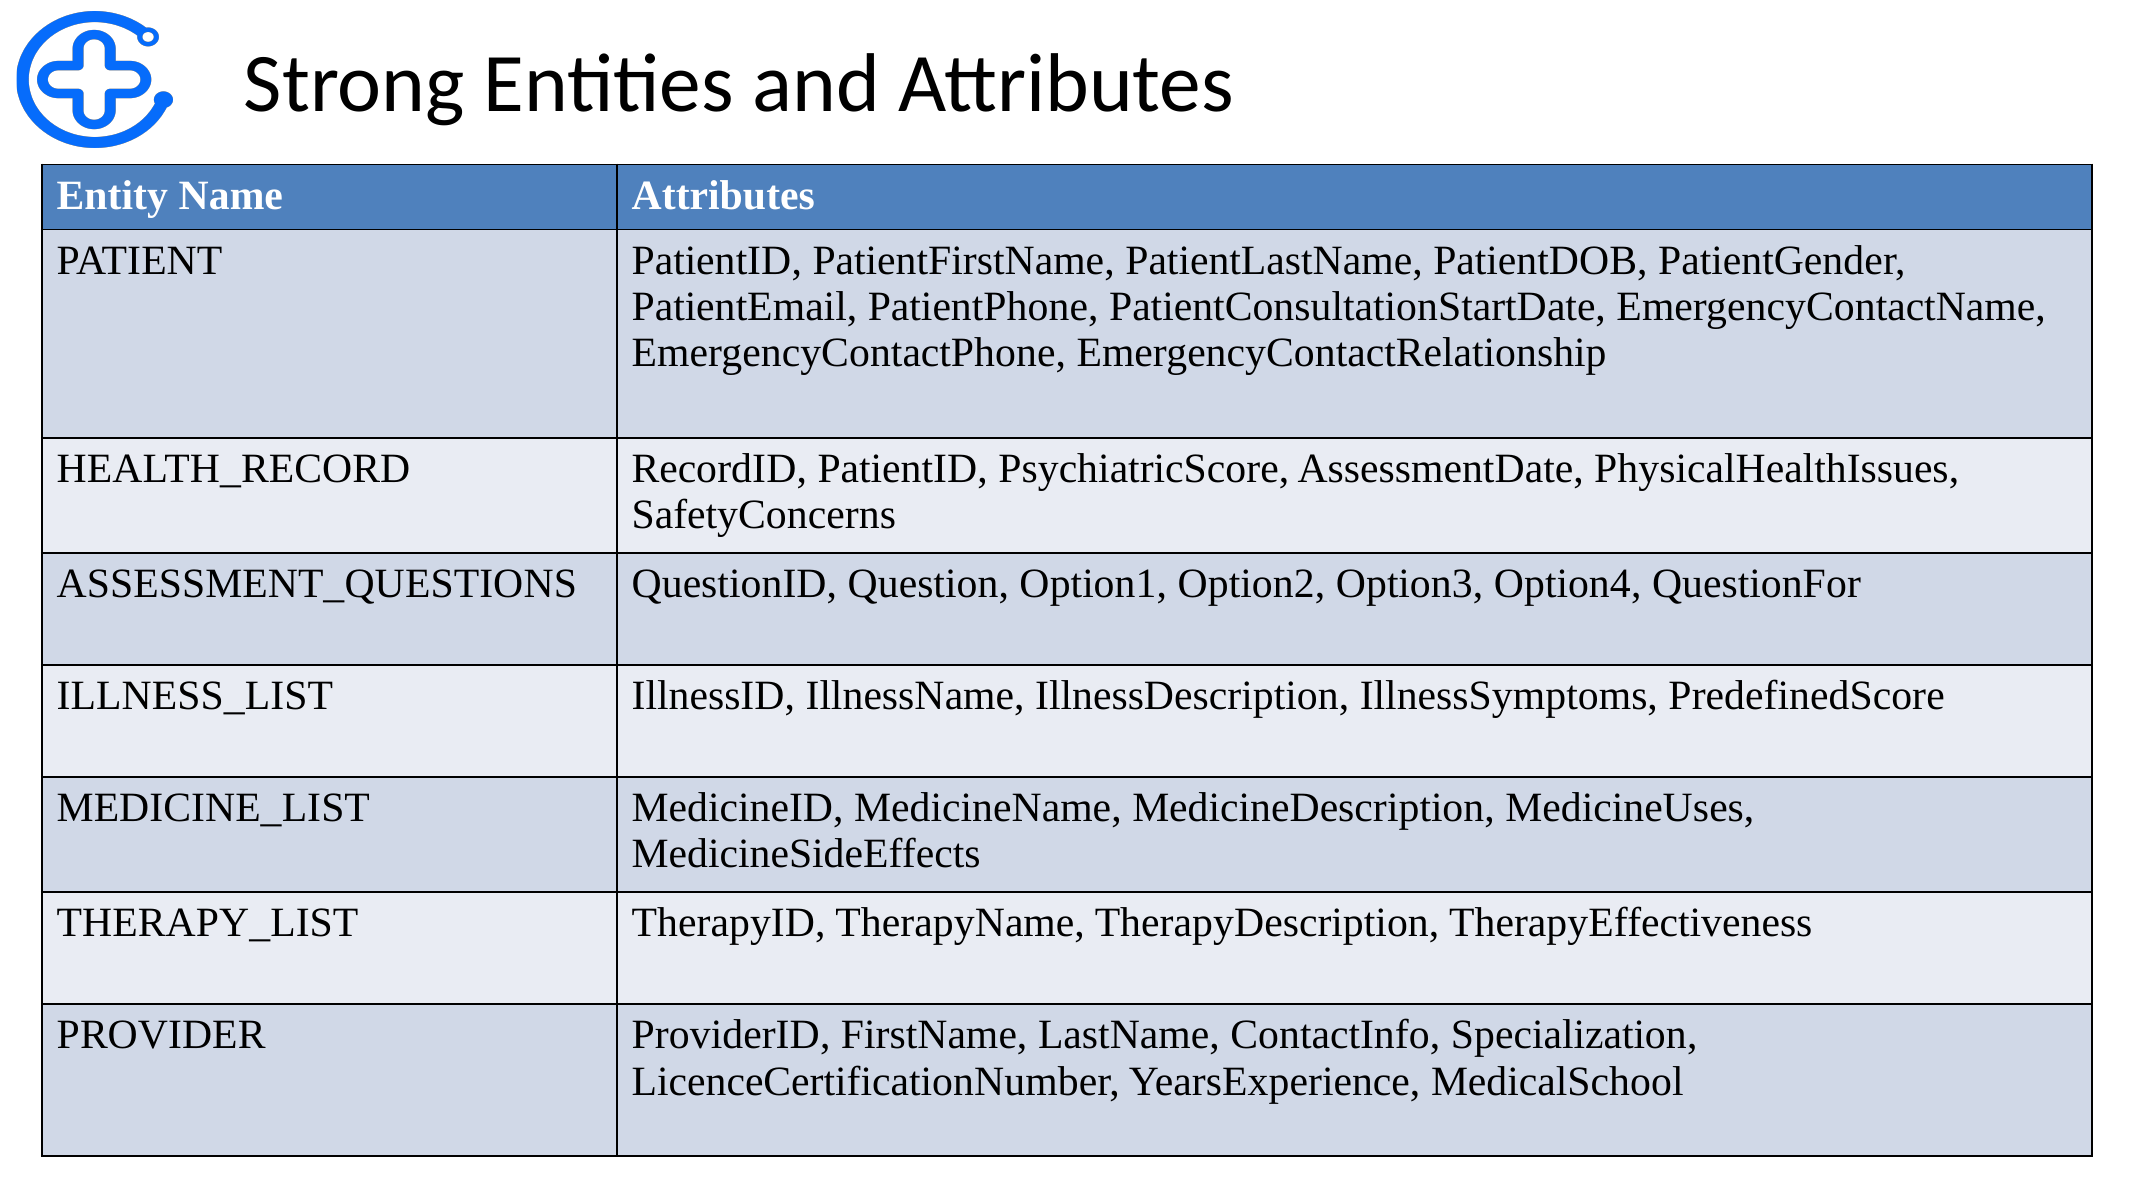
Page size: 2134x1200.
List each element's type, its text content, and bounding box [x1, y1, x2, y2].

table_cell MEDICINE_LIST [43, 778, 616, 891]
table_cell RecordID, PatientID, PsychiatricScore, AssessmentDate, PhysicalHealthIssues, SafetyConcerns [618, 439, 2091, 552]
table_cell PATIENT [43, 230, 616, 437]
table_cell TherapyID, TherapyName, TherapyDescription, TherapyEffectiveness [618, 893, 2091, 1003]
table_cell THERAPY_LIST [43, 893, 616, 1003]
table_cell ASSESSMENT_QUESTIONS [43, 554, 616, 664]
table_cell ProviderID, FirstName, LastName, ContactInfo, Specialization, LicenceCertificationNumber, YearsExperience, MedicalSchool [618, 1005, 2091, 1155]
text_box Strong Entities and Attributes [229, 21, 1280, 136]
table_header Attributes [618, 165, 2091, 229]
table_cell PatientID, PatientFirstName, PatientLastName, PatientDOB, PatientGender, PatientEmail, PatientPhone, PatientConsultationStartDate, EmergencyContactName, EmergencyContactPhone, EmergencyContactRelationship [618, 230, 2091, 437]
table_cell MedicineID, MedicineName, MedicineDescription, MedicineUses, MedicineSideEffects [618, 778, 2091, 891]
table_cell HEALTH_RECORD [43, 439, 616, 552]
table_cell IllnessID, IllnessName, IllnessDescription, IllnessSymptoms, PredefinedScore [618, 666, 2091, 776]
table_cell QuestionID, Question, Option1, Option2, Option3, Option4, QuestionFor [618, 554, 2091, 664]
text_box [16, 11, 174, 148]
table_cell PROVIDER [43, 1005, 616, 1155]
table_header Entity Name [43, 165, 616, 229]
table_cell ILLNESS_LIST [43, 666, 616, 776]
